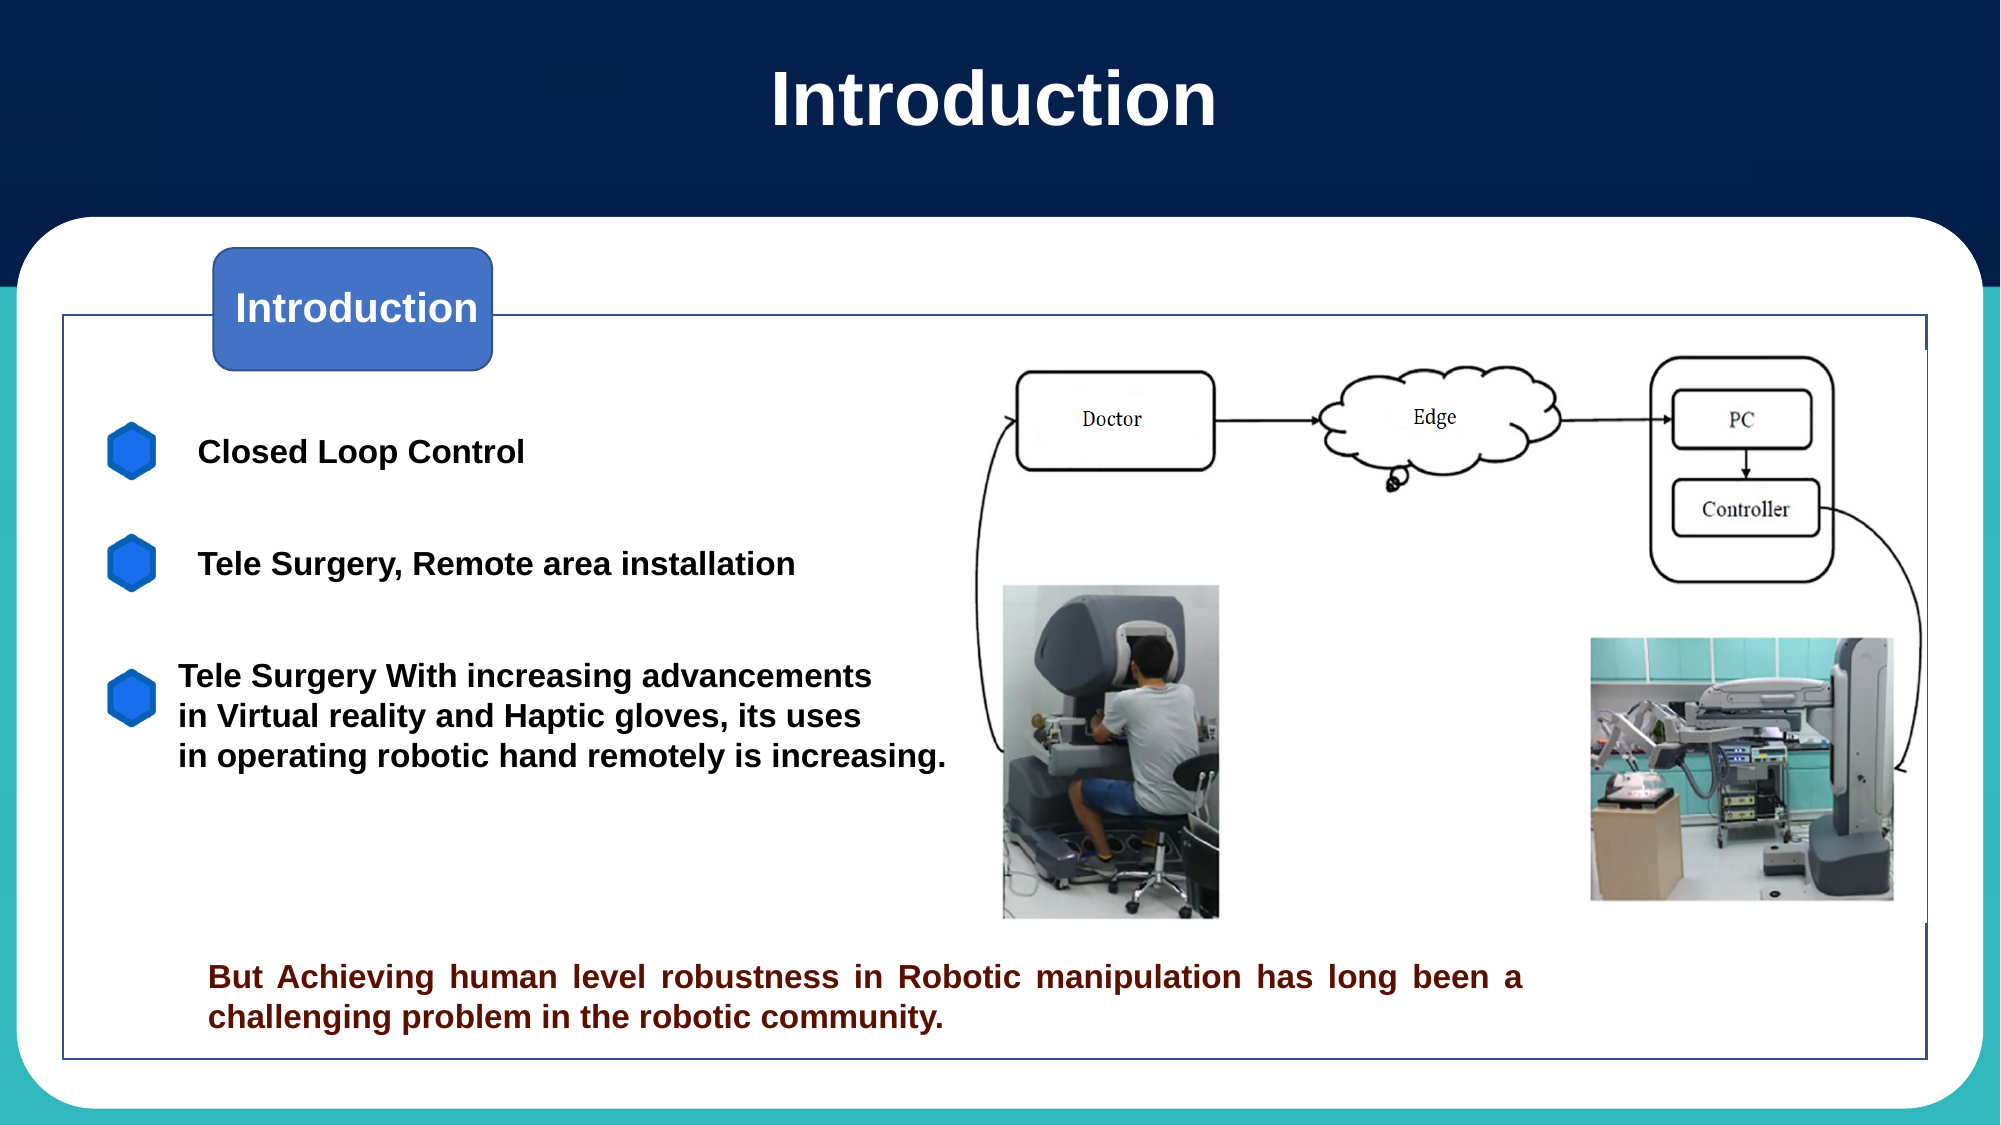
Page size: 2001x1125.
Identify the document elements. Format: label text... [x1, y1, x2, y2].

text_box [62, 247, 1927, 1060]
picture [0, 0, 2001, 1125]
text_box [16, 216, 1984, 1109]
text_box Introduction [33, 26, 1956, 150]
